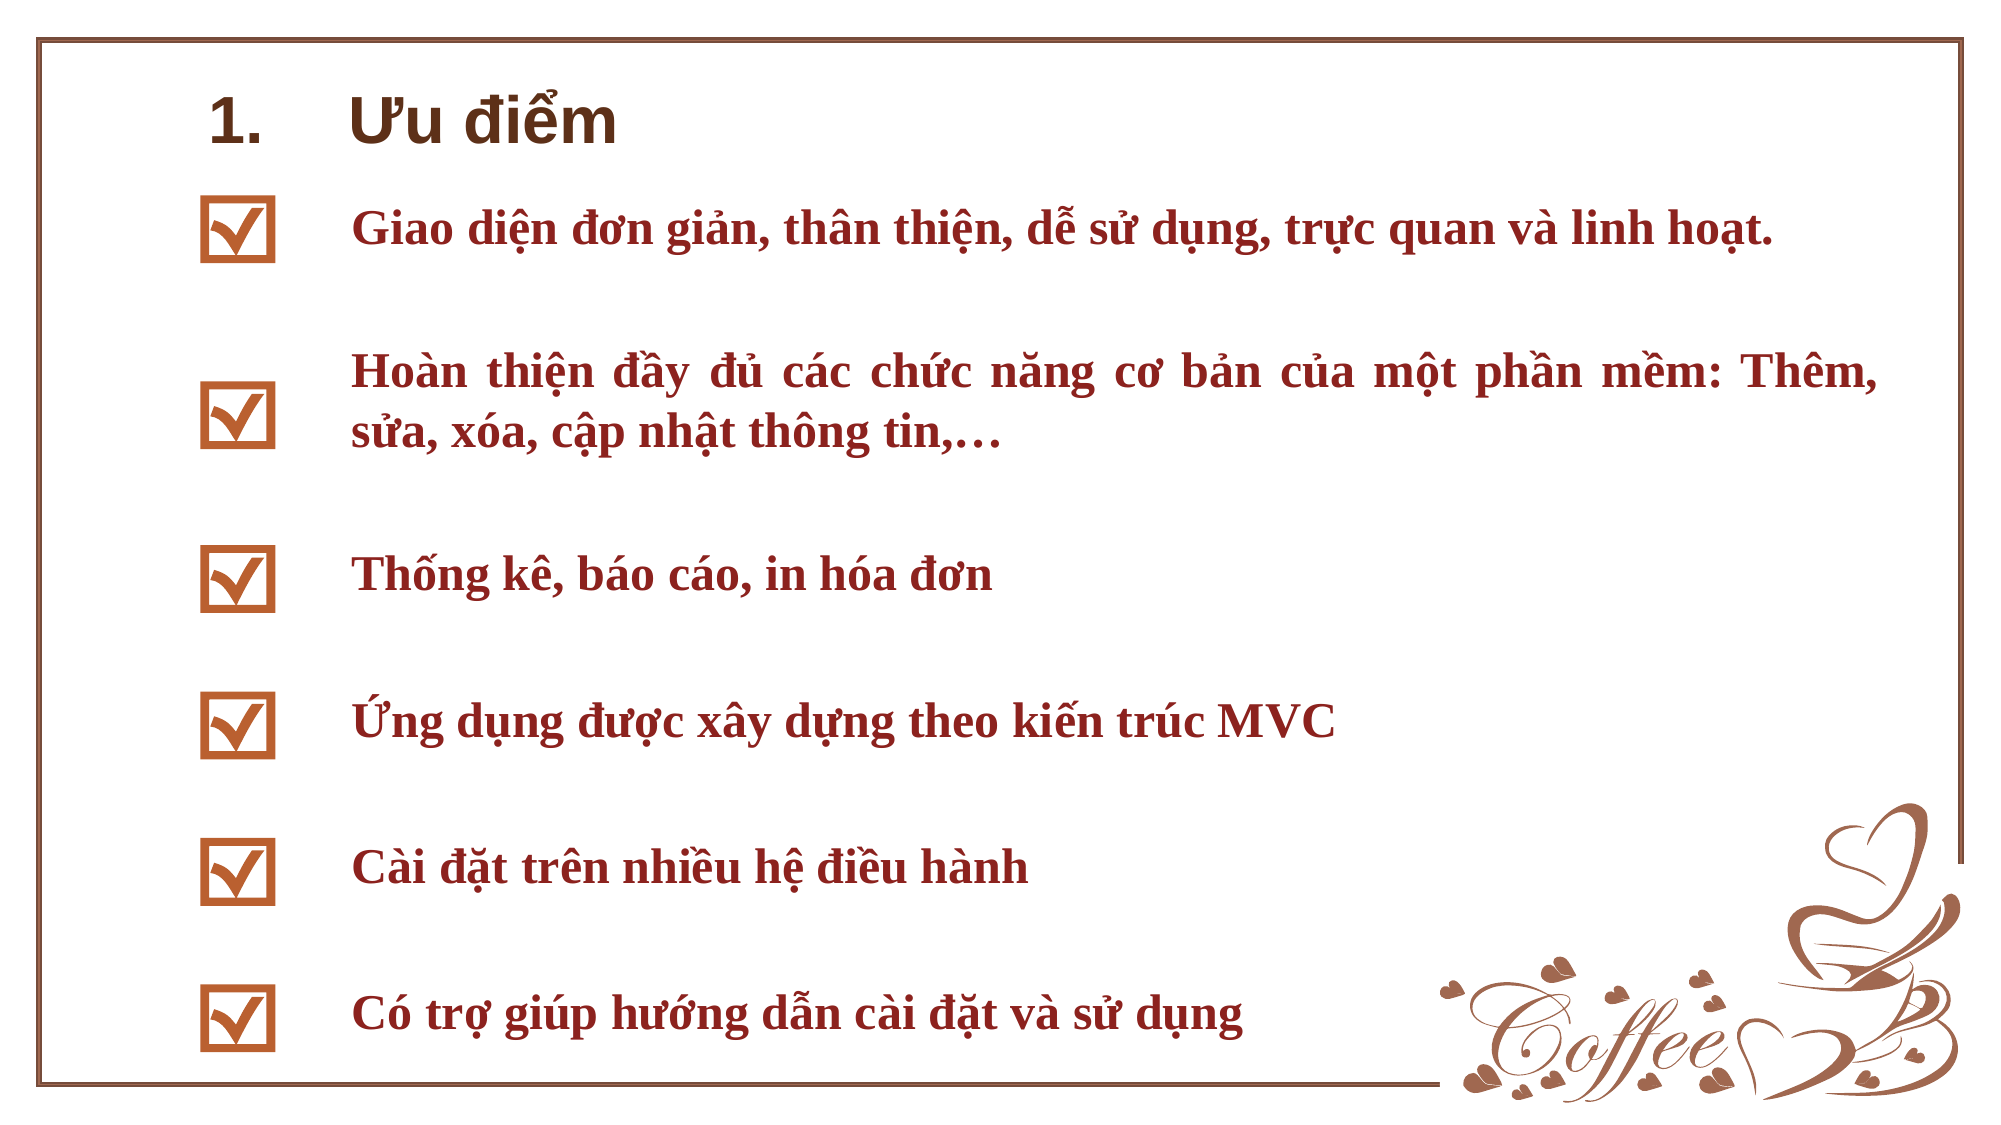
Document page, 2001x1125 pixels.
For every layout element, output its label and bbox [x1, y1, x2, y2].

text_box [200, 533, 1895, 613]
text_box [200, 679, 1895, 760]
text_box [200, 330, 1895, 467]
text_box [200, 187, 1895, 264]
text_box [200, 972, 1895, 1053]
text_box [200, 826, 1895, 906]
text_box [65, 69, 1933, 166]
